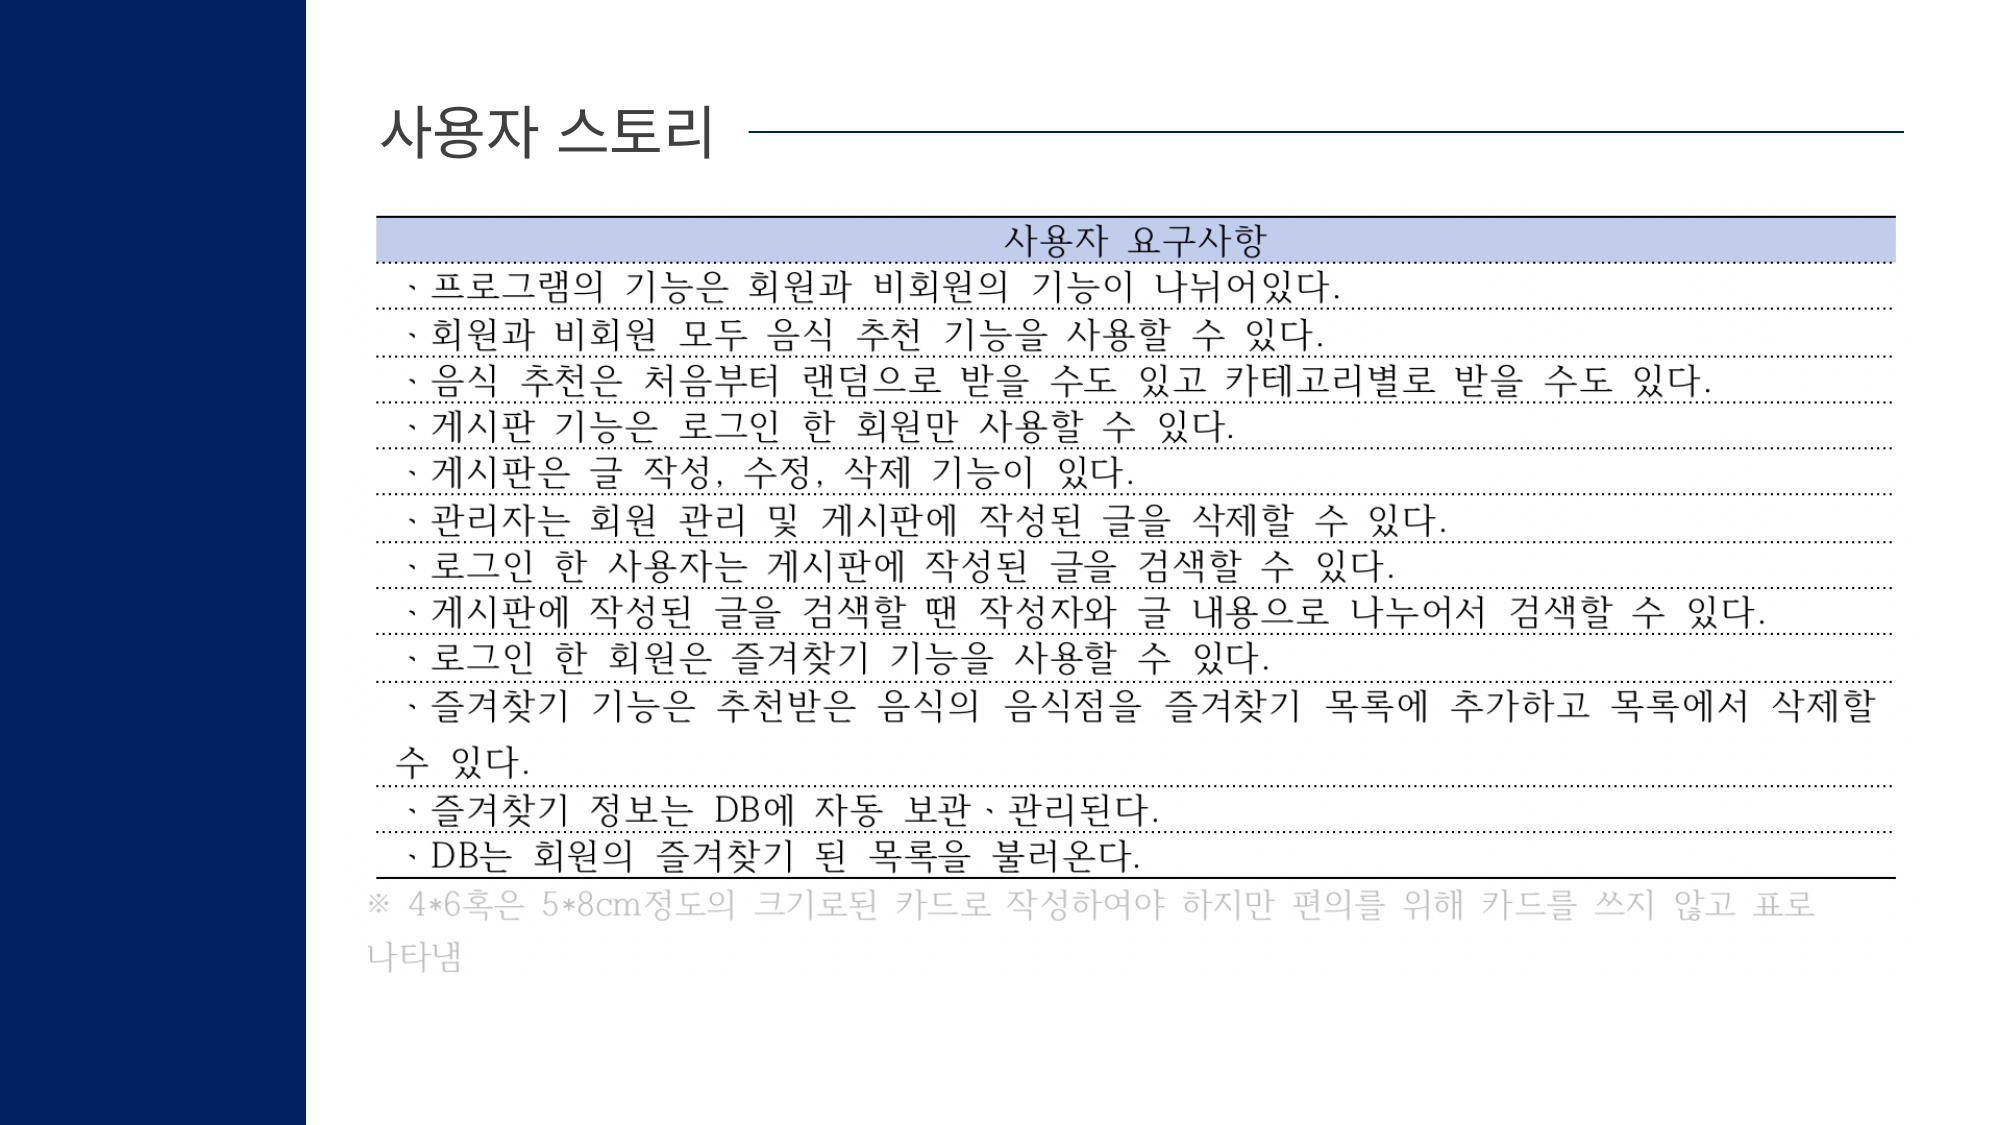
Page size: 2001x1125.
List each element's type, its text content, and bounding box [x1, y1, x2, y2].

picture [343, 196, 1923, 976]
list 사용자 스토리 [364, 89, 749, 175]
